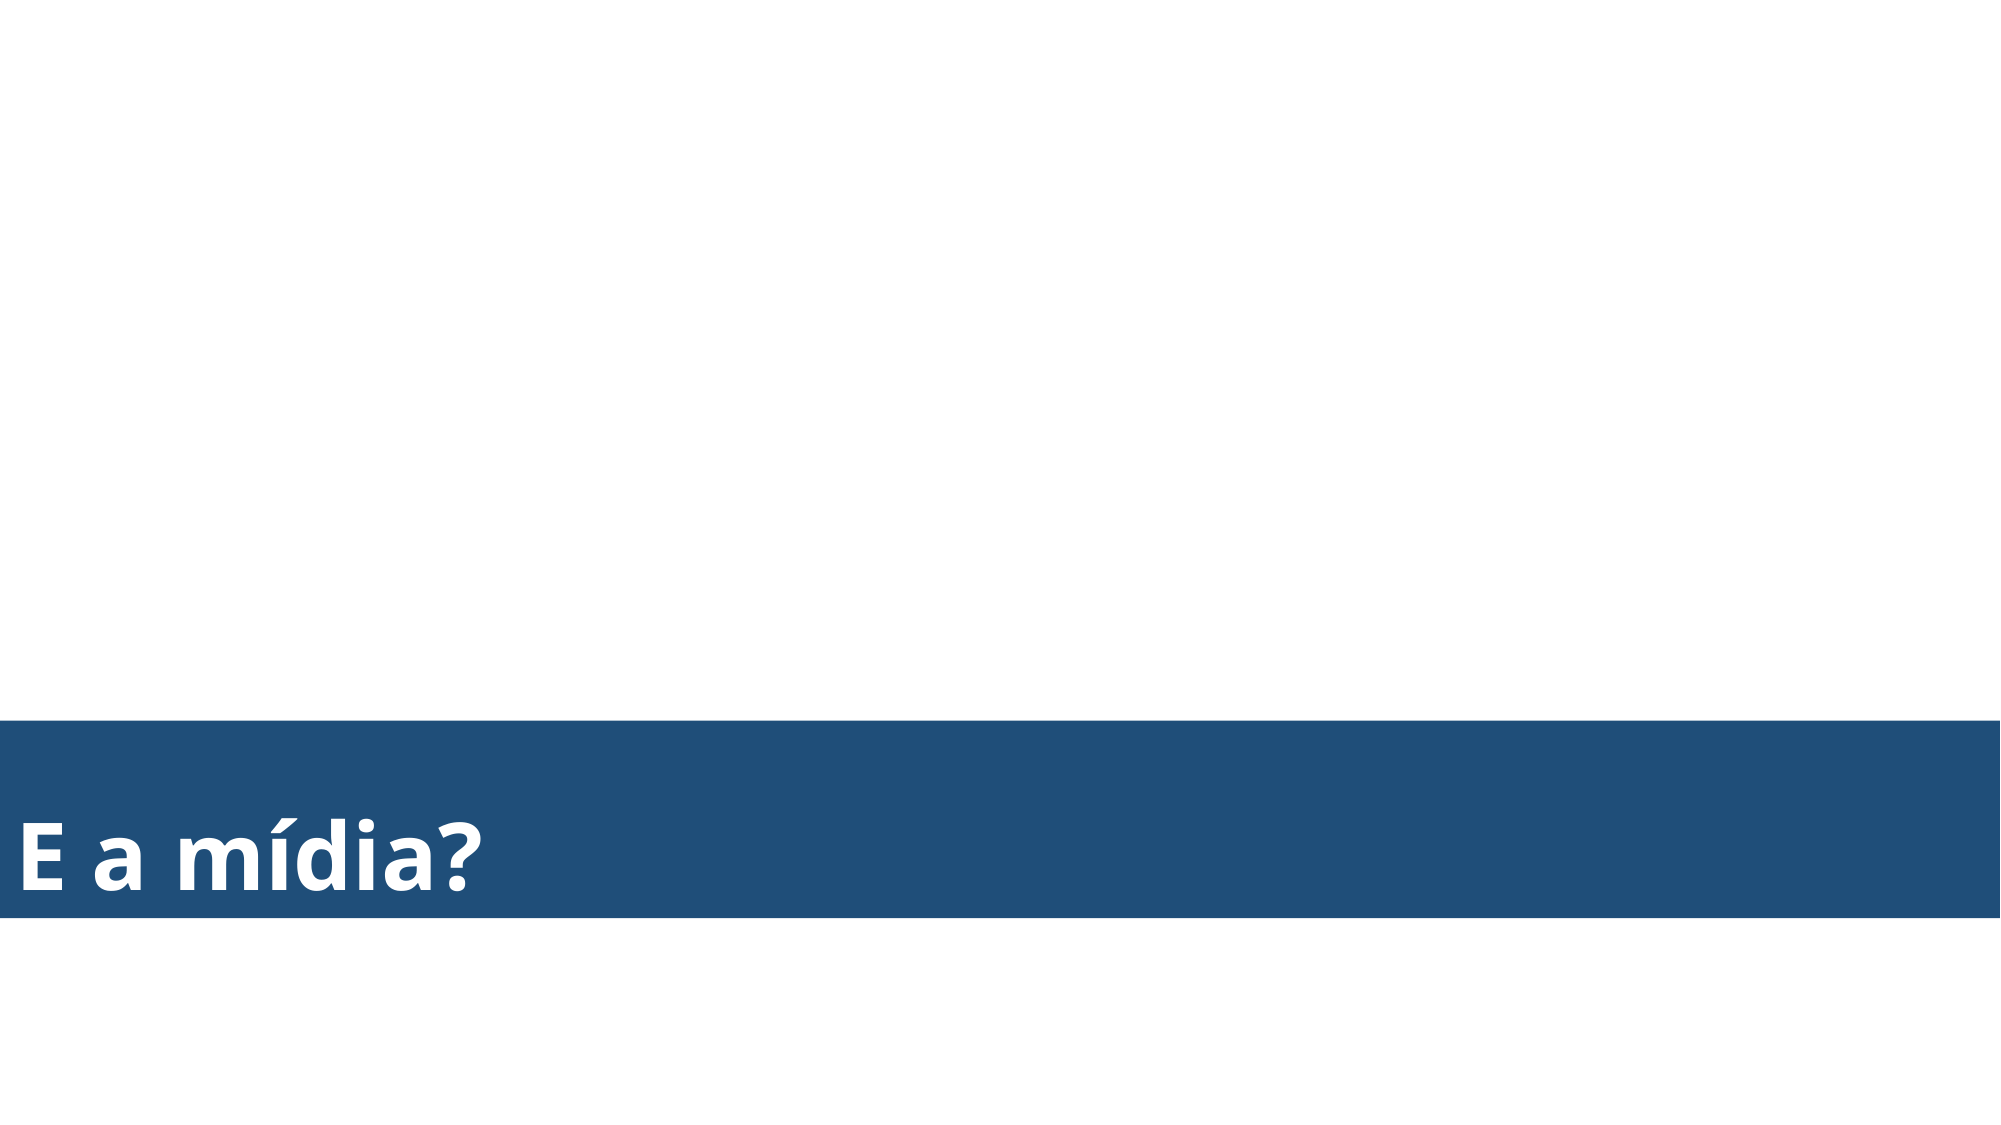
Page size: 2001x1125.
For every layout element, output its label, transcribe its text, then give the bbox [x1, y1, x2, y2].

title E a mídia? [0, 720, 2000, 919]
